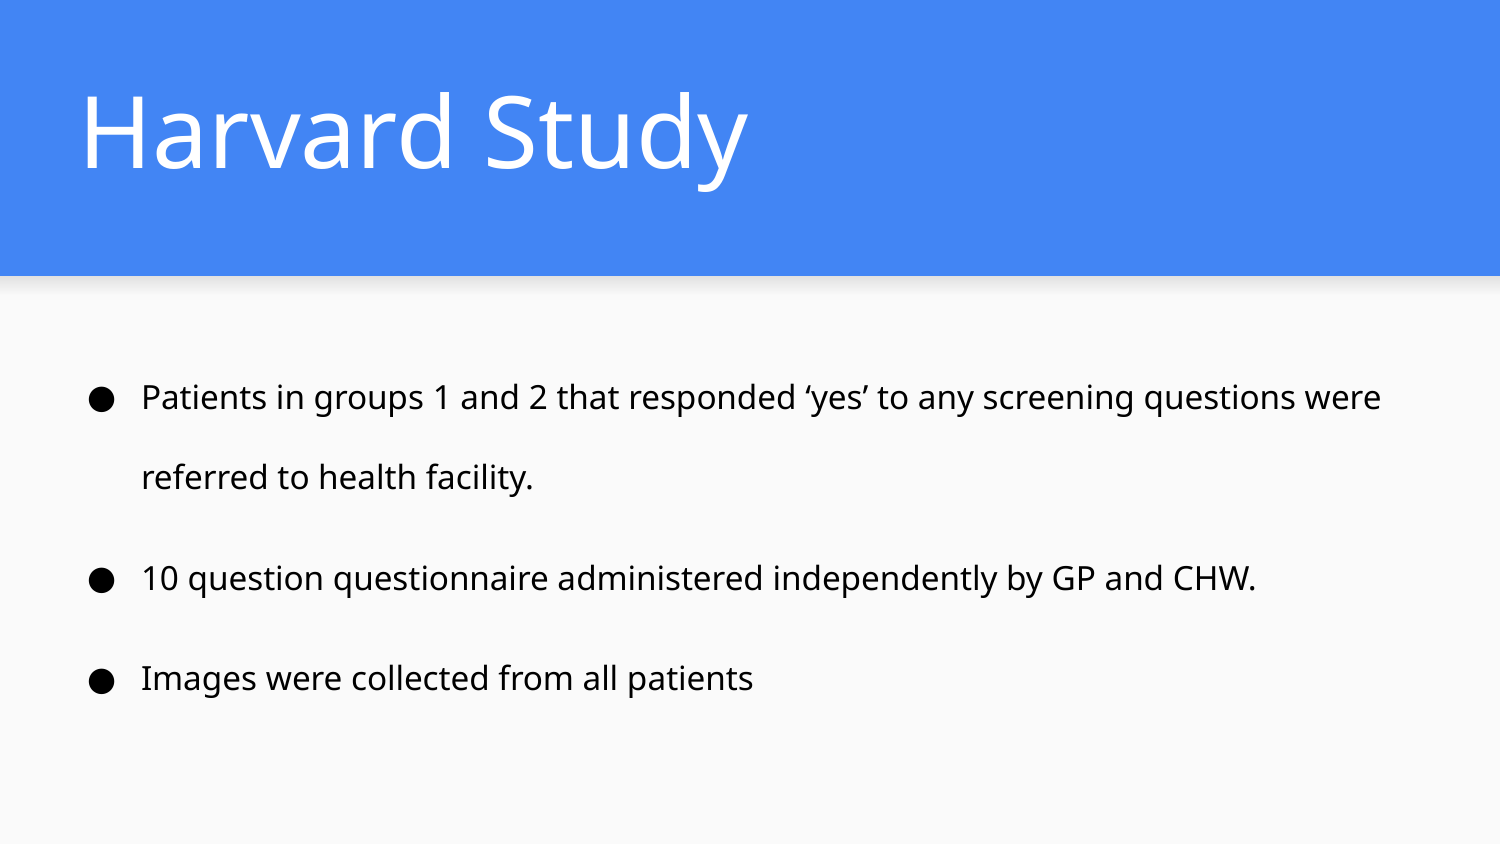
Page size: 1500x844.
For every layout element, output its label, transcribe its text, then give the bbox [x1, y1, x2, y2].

title Harvard Study [63, 37, 1462, 204]
list Patients in groups 1 and 2 that responded ‘yes’ to any screening questions were referred to health facility. 10 question questionnaire administered independently by GP and CHW. Images were collected from all patients [51, 321, 1449, 844]
